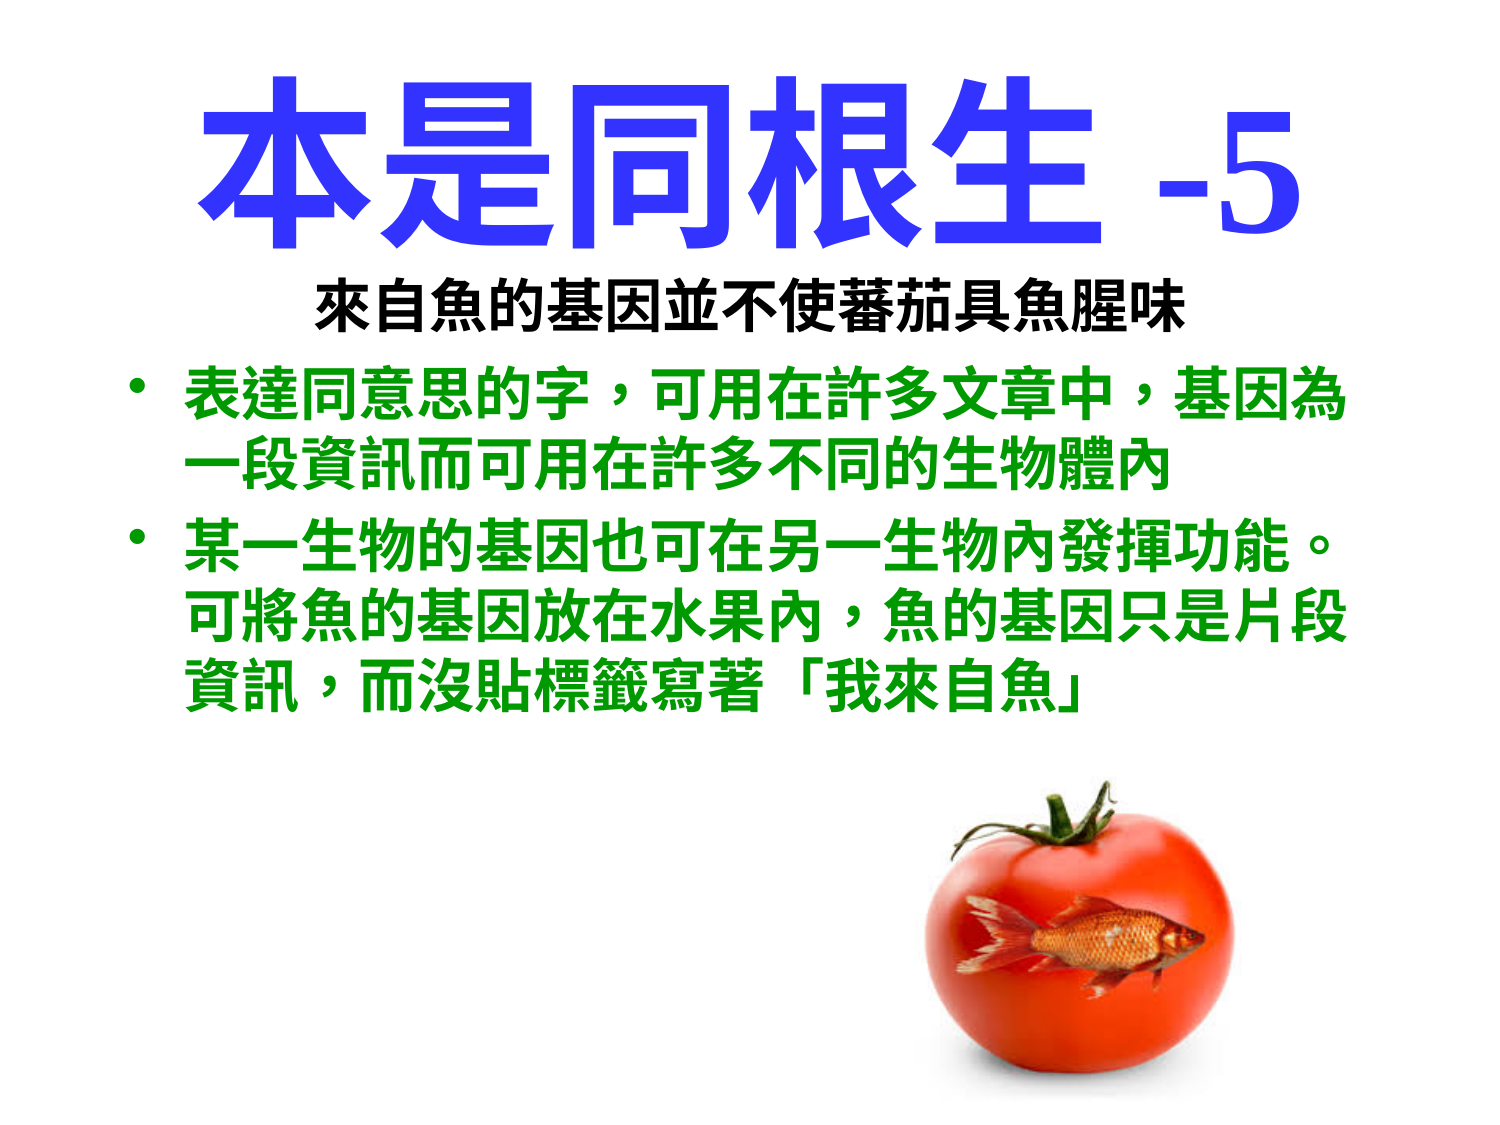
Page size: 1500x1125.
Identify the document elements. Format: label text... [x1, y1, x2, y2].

picture [903, 751, 1256, 1104]
title 本是同根生-5 來自魚的基因並不使蕃茄具魚腥味 [112, 99, 1388, 288]
list 表達同意思的字，可用在許多文章中，基因為一段資訊而可用在許多不同的生物體內 某一生物的基因也可在另一生物內發揮功能。可將魚的基因放在水果內，魚的基因只是片段資訊，而沒貼標籤寫著「我來自魚」 [112, 350, 1388, 1000]
